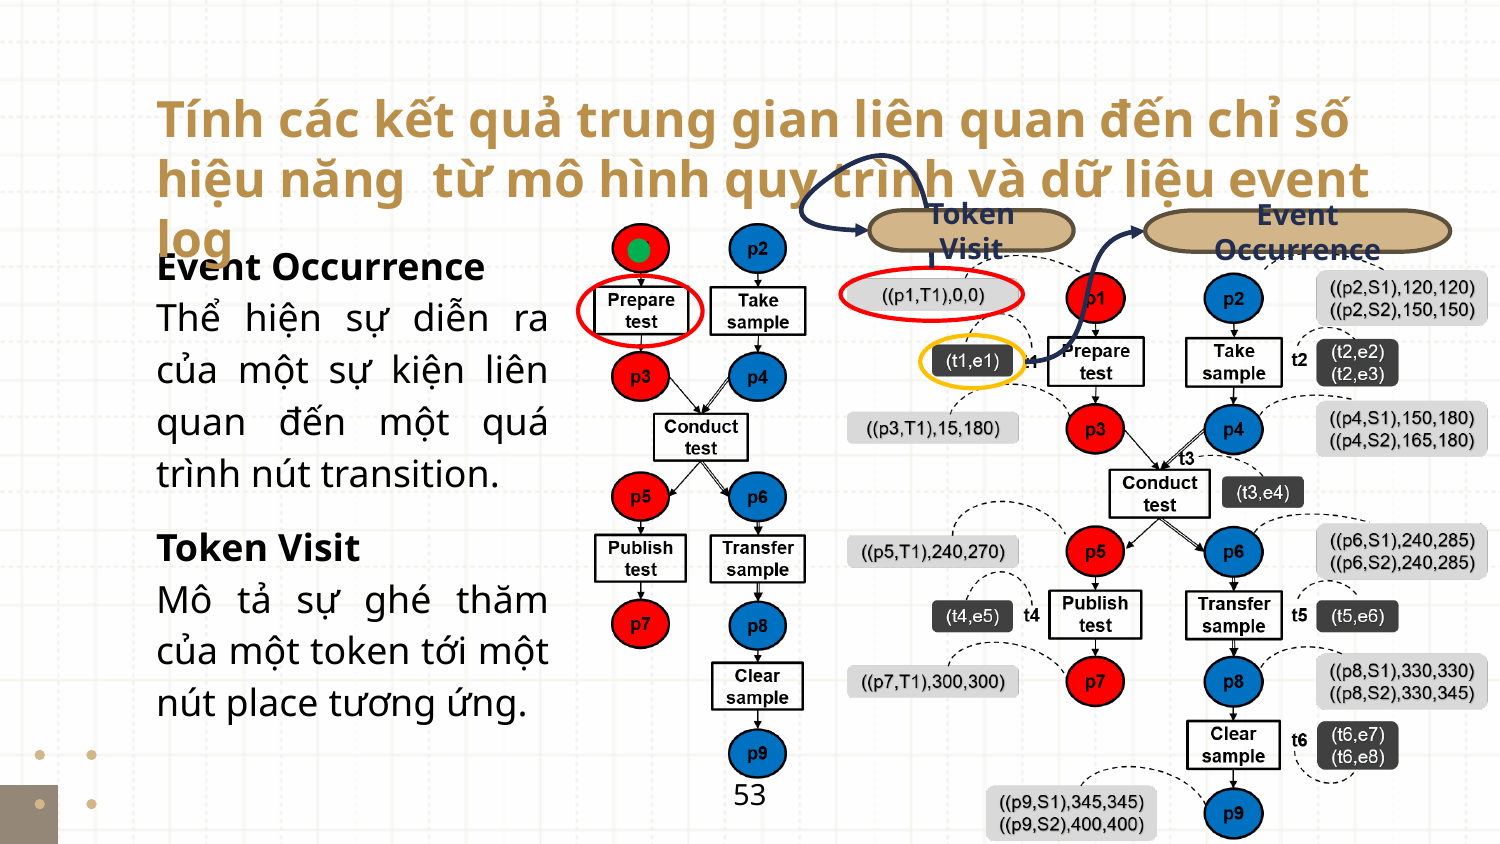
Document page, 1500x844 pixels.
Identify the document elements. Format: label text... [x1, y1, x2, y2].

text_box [881, 217, 920, 281]
picture [847, 250, 1488, 844]
text_box Token Visit [867, 208, 1076, 249]
text_box 53 [708, 787, 792, 824]
text_box [838, 286, 842, 303]
text_box Event Occurrence [1143, 208, 1453, 249]
text_box Token Visit Mô tả sự ghé thăm của một token tới một nút place tương ứng. [118, 502, 565, 787]
picture [592, 221, 810, 780]
text_box Event Occurrence Thể hiện sự diễn ra của một sự kiện liên quan đến một quá trình nút transition. [118, 220, 565, 502]
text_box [1024, 230, 1146, 362]
text_box [575, 289, 587, 333]
title Tính các kết quả trung gian liên quan đến chỉ số hiệu năng từ mô hình quy trình và dữ liệu event log [118, 72, 1402, 167]
